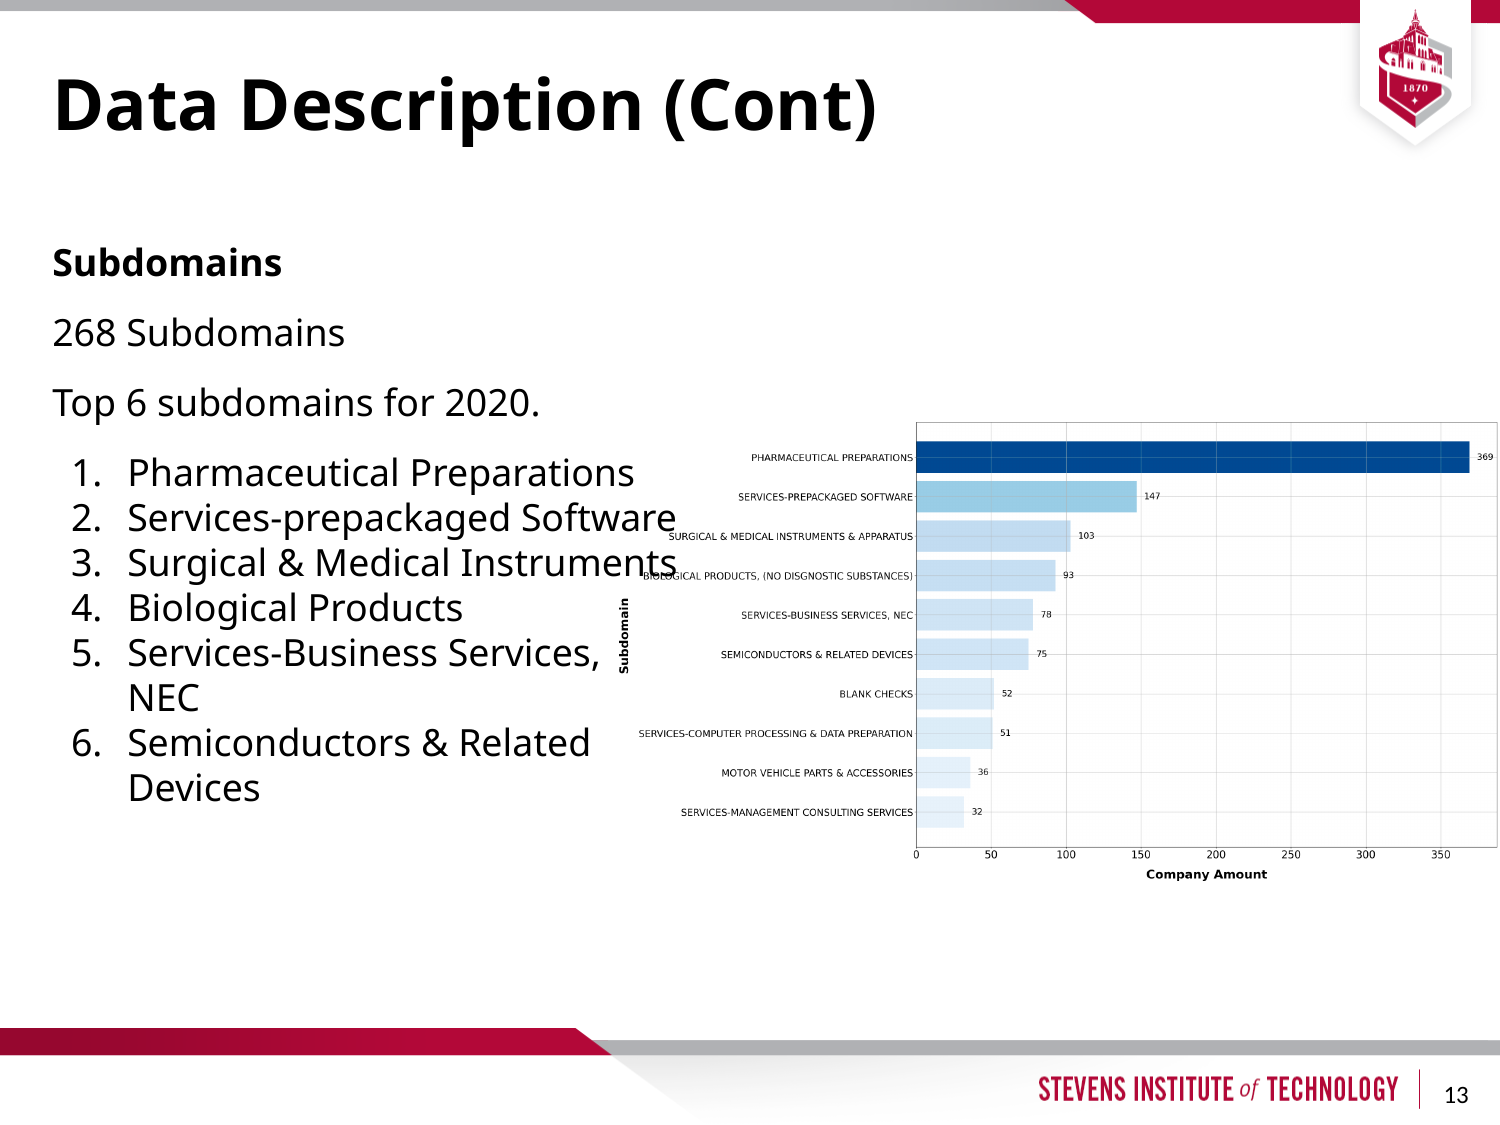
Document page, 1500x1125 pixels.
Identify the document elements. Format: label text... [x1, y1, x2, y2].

list Subdomains 268 Subdomains Top 6 subdomains for 2020. Pharmaceutical Preparations Services-prepackaged Software Surgical & Medical Instruments Biological Products Services-Business Services, NEC Semiconductors & Related Devices [37, 224, 696, 950]
picture [615, 419, 1500, 885]
picture [0, 0, 1500, 160]
slide_number ‹#› [1428, 1071, 1490, 1108]
title Data Description (Cont) [37, 45, 1338, 233]
picture [0, 1028, 1500, 1125]
